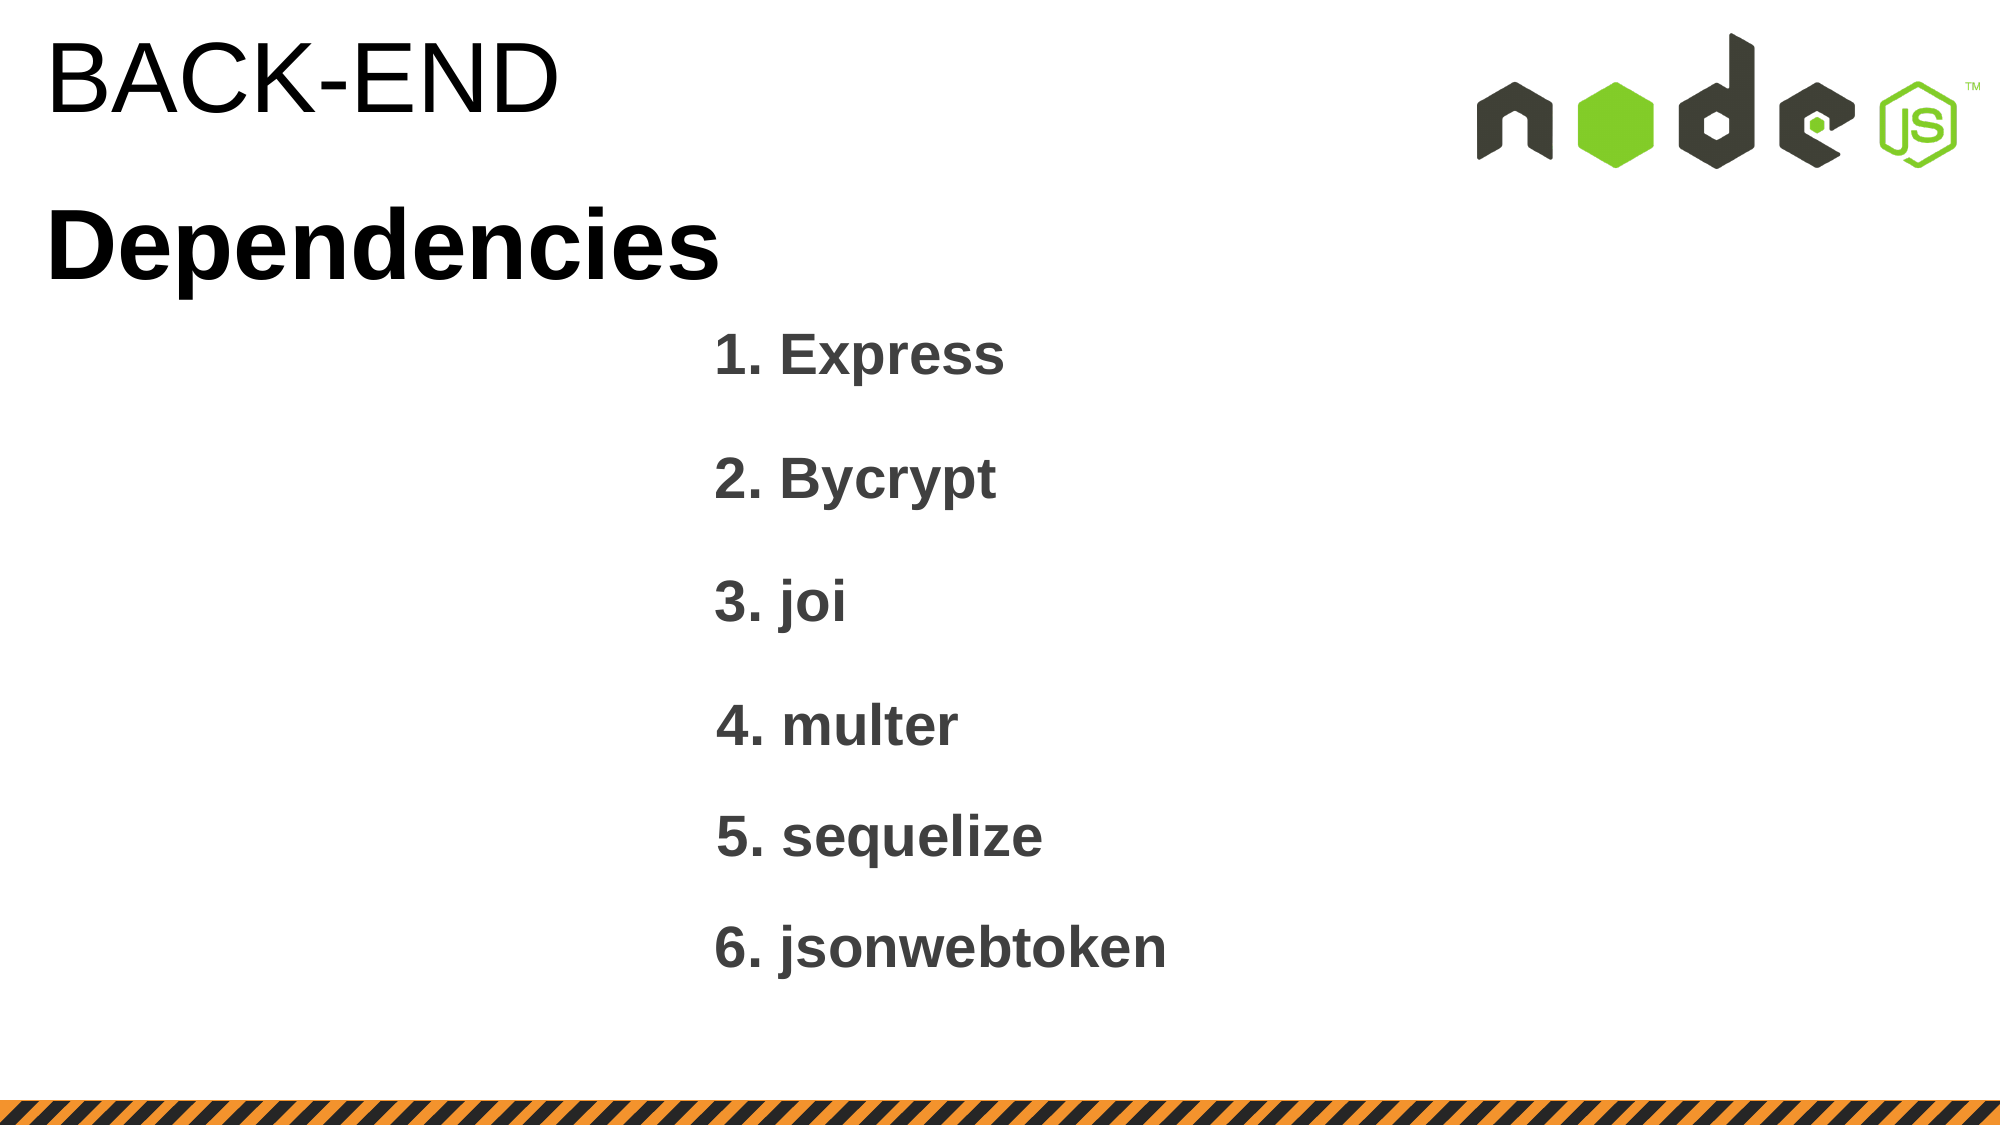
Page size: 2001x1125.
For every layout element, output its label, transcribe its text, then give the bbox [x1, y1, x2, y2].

text_box 6. jsonwebtoken [700, 901, 1357, 987]
text_box 3. joi [700, 556, 1357, 641]
text_box 2. Bycrypt [700, 432, 1357, 518]
picture [1476, 0, 1980, 227]
text_box Dependencies [30, 171, 1031, 307]
text_box 5. sequelize [701, 790, 1359, 876]
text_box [0, 1099, 2000, 1125]
text_box BACK-END [30, 18, 1476, 138]
text_box 1. Express [700, 308, 1357, 394]
text_box 4. multer [701, 679, 1359, 765]
